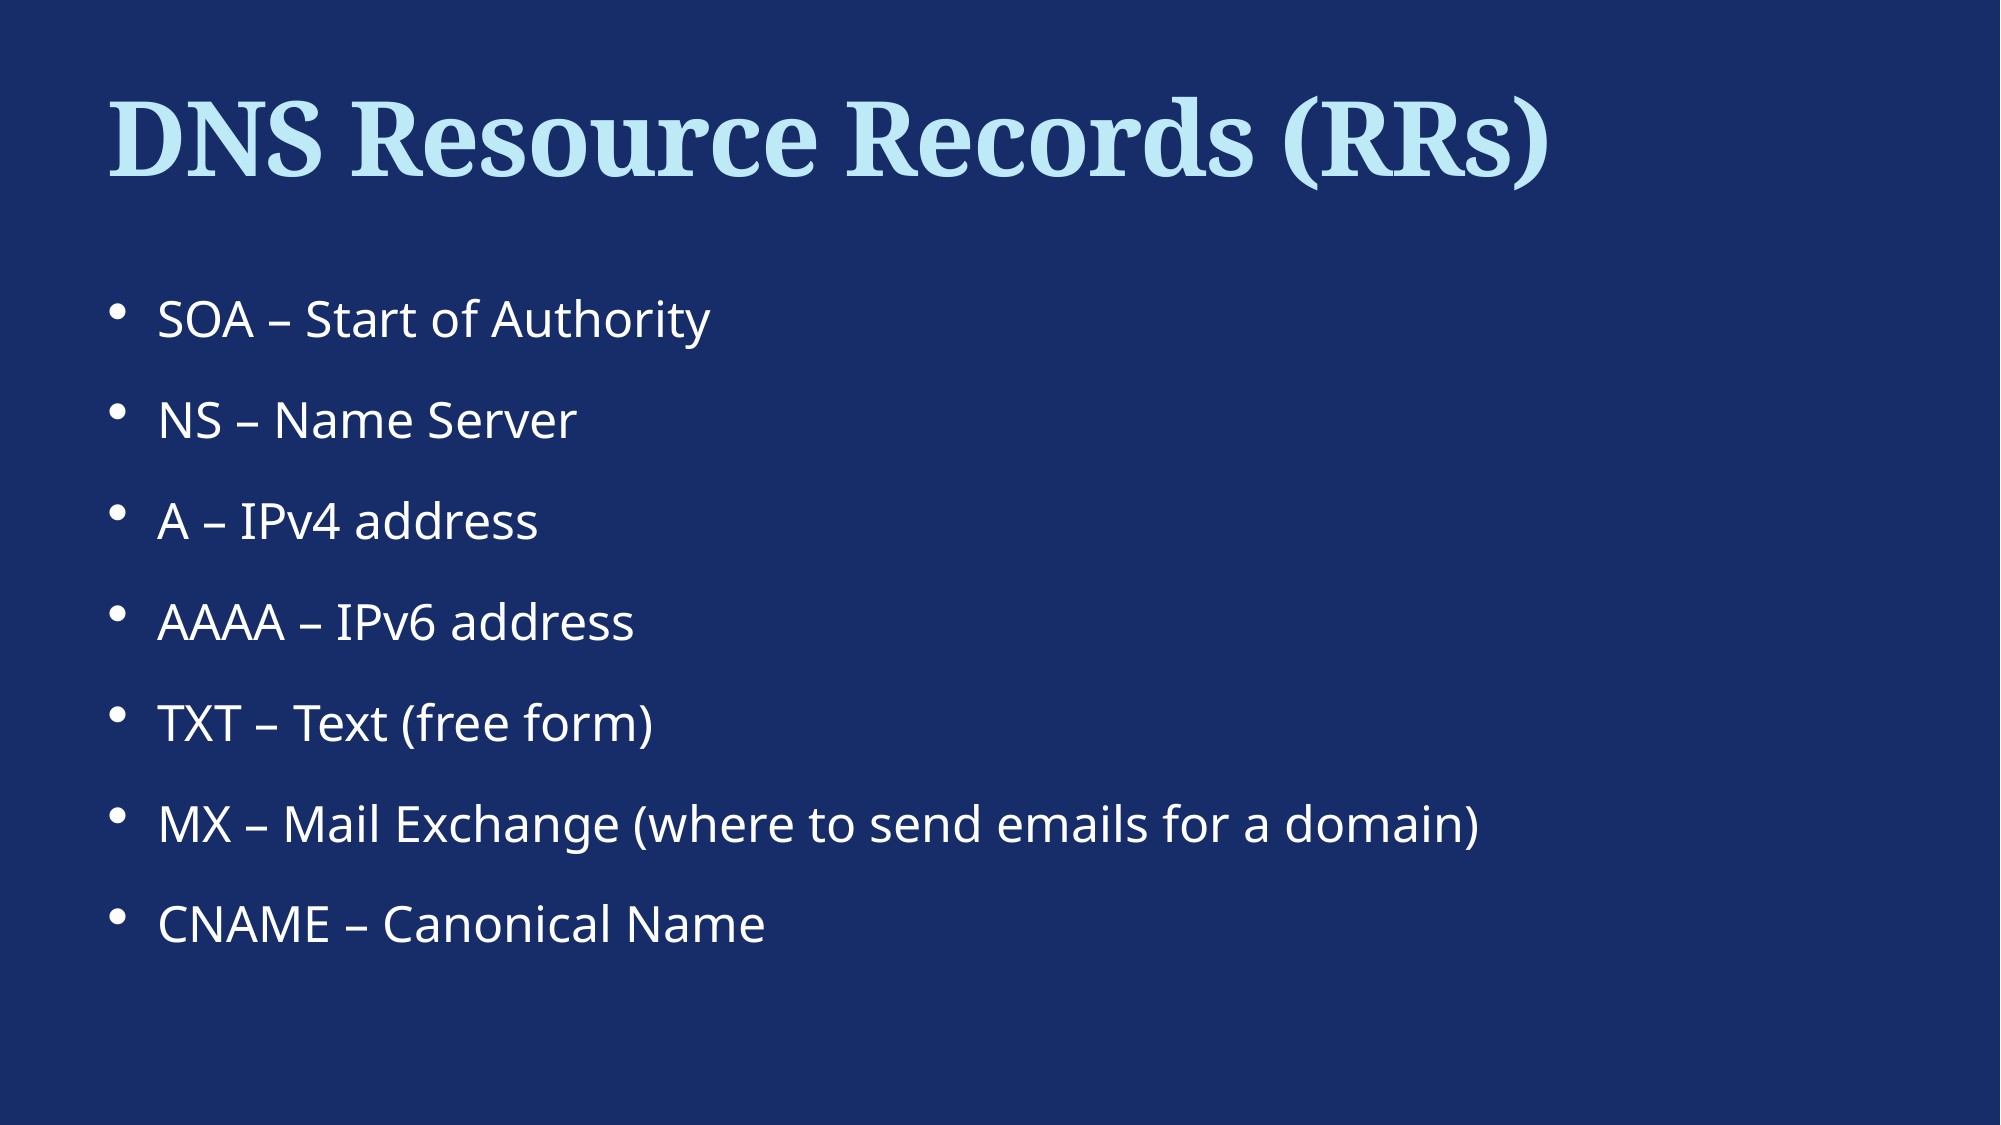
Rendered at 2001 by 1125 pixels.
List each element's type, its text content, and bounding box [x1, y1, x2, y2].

title DNS Resource Records (RRs) [98, 87, 1902, 207]
list SOA – Start of Authority NS – Name Server A – IPv4 address AAAA – IPv6 address TXT – Text (free form) MX – Mail Exchange (where to send emails for a domain) CNAME – Canonical Name [98, 285, 1902, 964]
